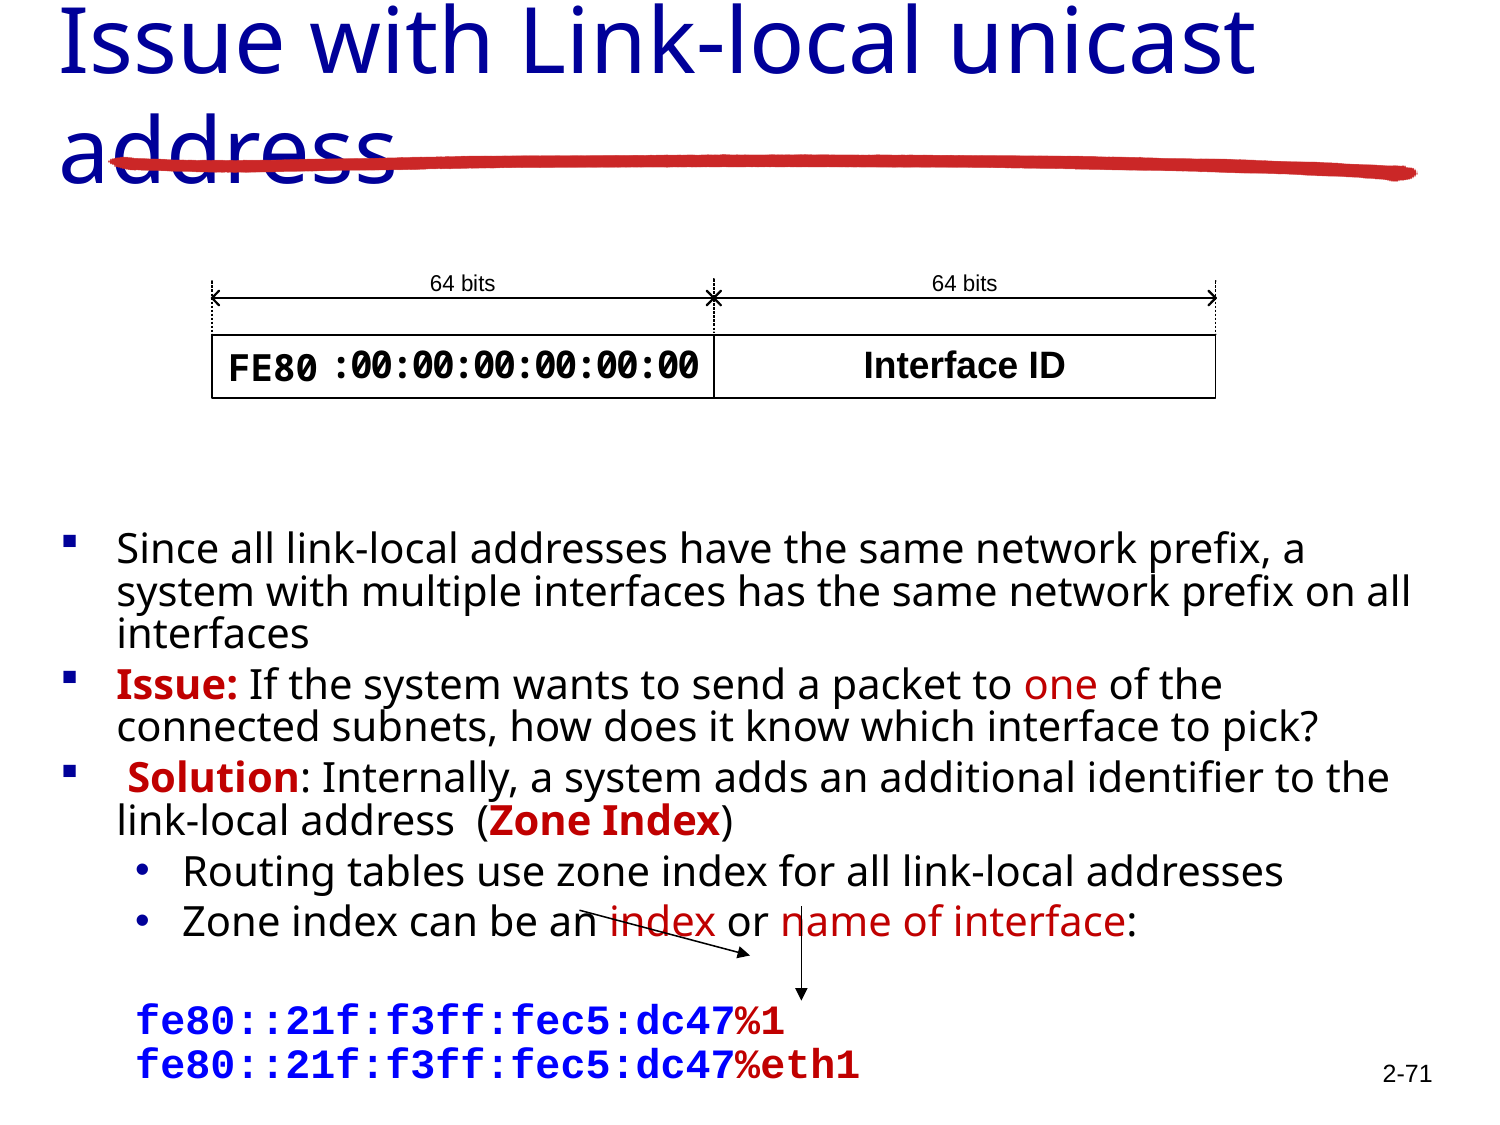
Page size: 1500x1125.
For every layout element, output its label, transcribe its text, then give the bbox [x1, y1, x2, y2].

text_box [100, 210, 1399, 753]
list Since all link-local addresses have the same network prefix, a system with multiple interfaces has the same network prefix on all interfaces Issue: If the system wants to send a packet to one of the connected subnets, how does it know which interface to pick? Solution: Internally, a system adds an additional identifier to the link-local address (Zone Index) Routing tables use zone index for all link-local addresses Zone index can be an index or name of interface: fe80::21f:f3ff:fec5:dc47%1 fe80::21f:f3ff:fec5:dc47%eth1 [45, 521, 1443, 1100]
title Issue with Link-local unicast address [43, 37, 1457, 146]
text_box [579, 910, 751, 956]
slide_number 71 [1367, 1050, 1500, 1125]
picture [101, 147, 1433, 190]
